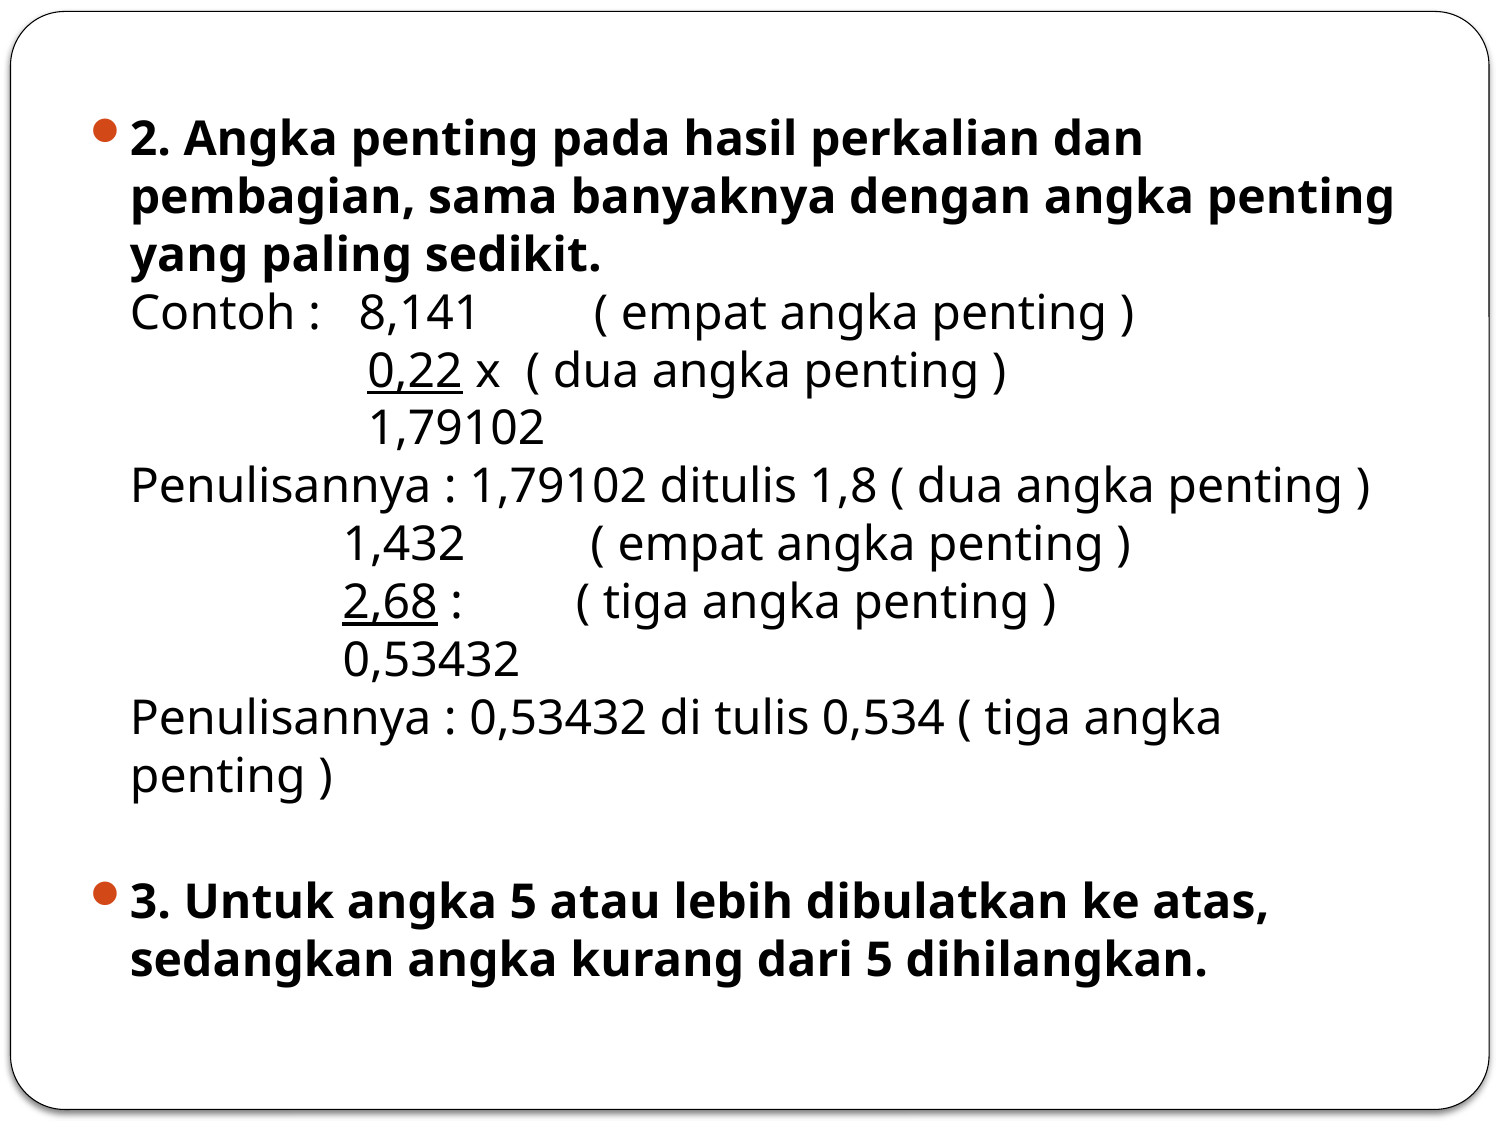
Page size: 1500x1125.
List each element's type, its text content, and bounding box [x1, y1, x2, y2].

list 2. Angka penting pada hasil perkalian dan pembagian, sama banyaknya dengan angka penting yang paling sedikit. Contoh : 8,141 ( empat angka penting ) 0,22 x ( dua angka penting ) 1,79102 Penulisannya : 1,79102 ditulis 1,8 ( dua angka penting ) 1,432 ( empat angka penting ) 2,68 : ( tiga angka penting ) 0,53432 Penulisannya : 0,53432 di tulis 0,534 ( tiga angka penting ) 3. Untuk angka 5 atau lebih dibulatkan ke atas, sedangkan angka kurang dari 5 dihilangkan. [75, 99, 1425, 1005]
